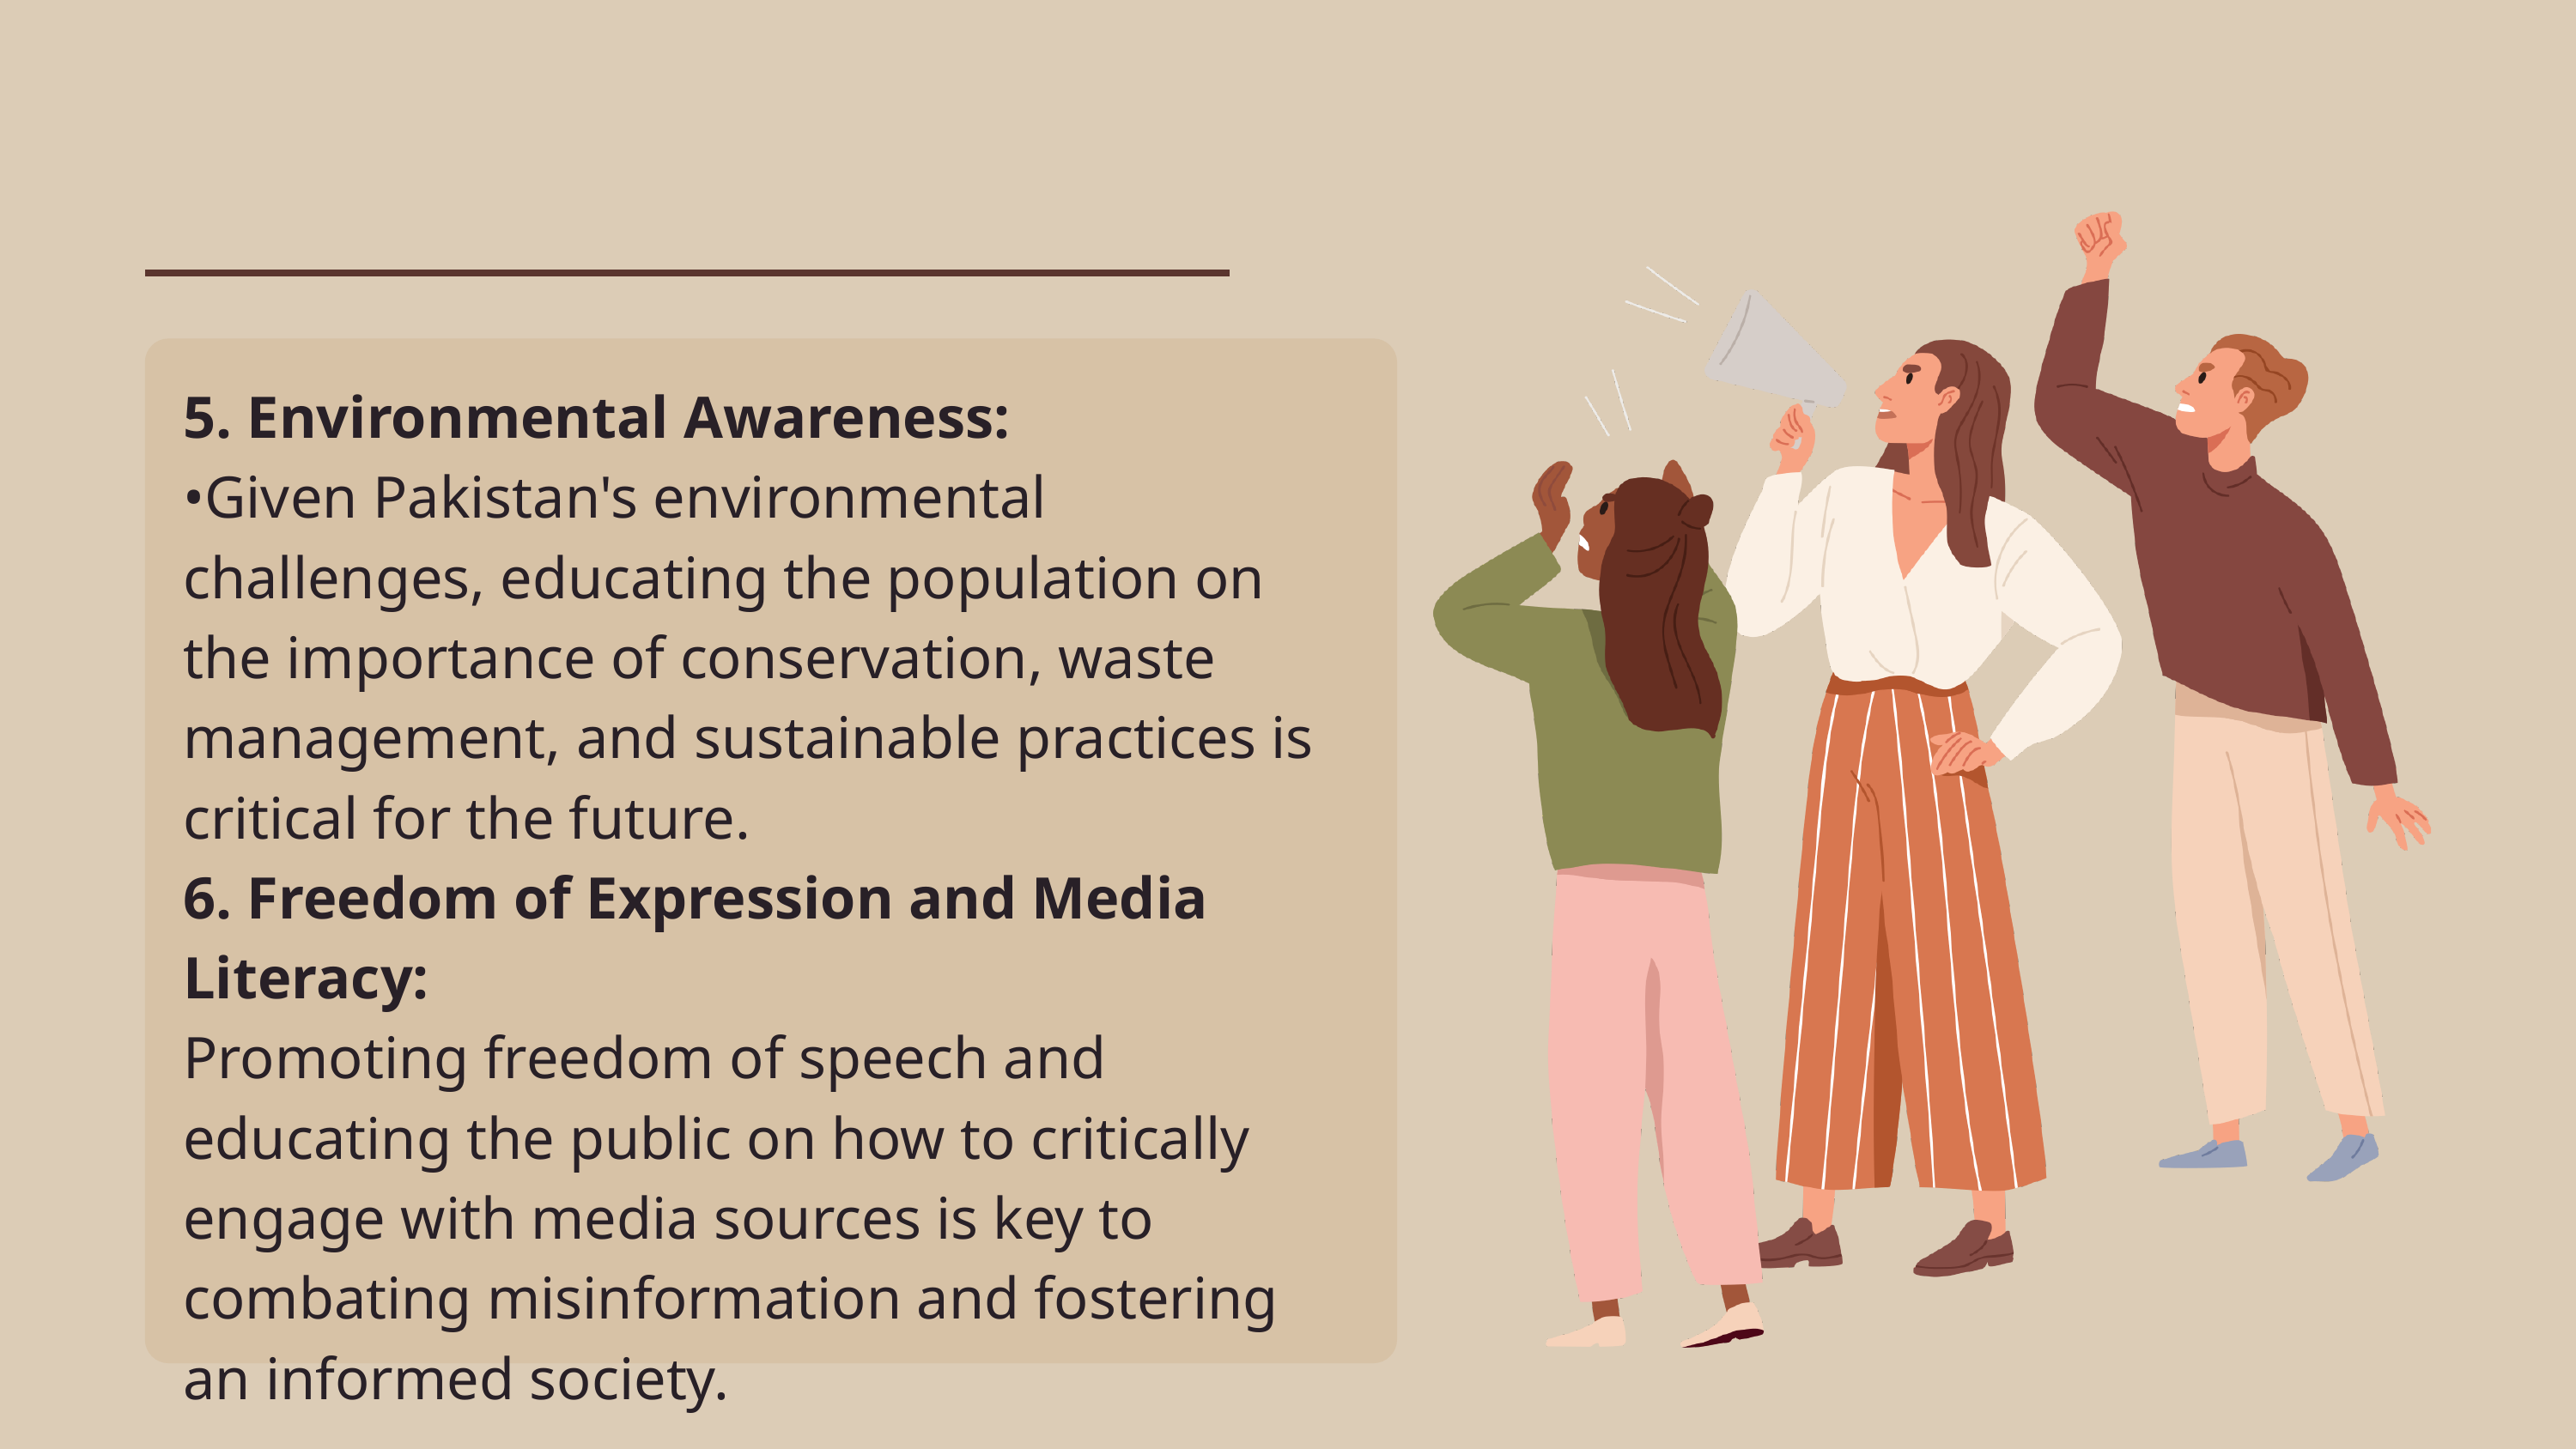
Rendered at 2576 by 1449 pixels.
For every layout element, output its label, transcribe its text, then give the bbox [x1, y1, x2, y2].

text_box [144, 338, 1398, 1364]
text_box [1430, 210, 2432, 1348]
text_box 5. Environmental Awareness: •Given Pakistan's environmental challenges, educating the population on the importance of conservation, waste management, and sustainable practices is critical for the future. 6. Freedom of Expression and Media Literacy: Promoting freedom of speech and educating the public on how to critically engage with media sources is key to combating misinformation and fostering an informed society. [183, 1372, 1352, 1411]
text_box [144, 270, 1230, 277]
